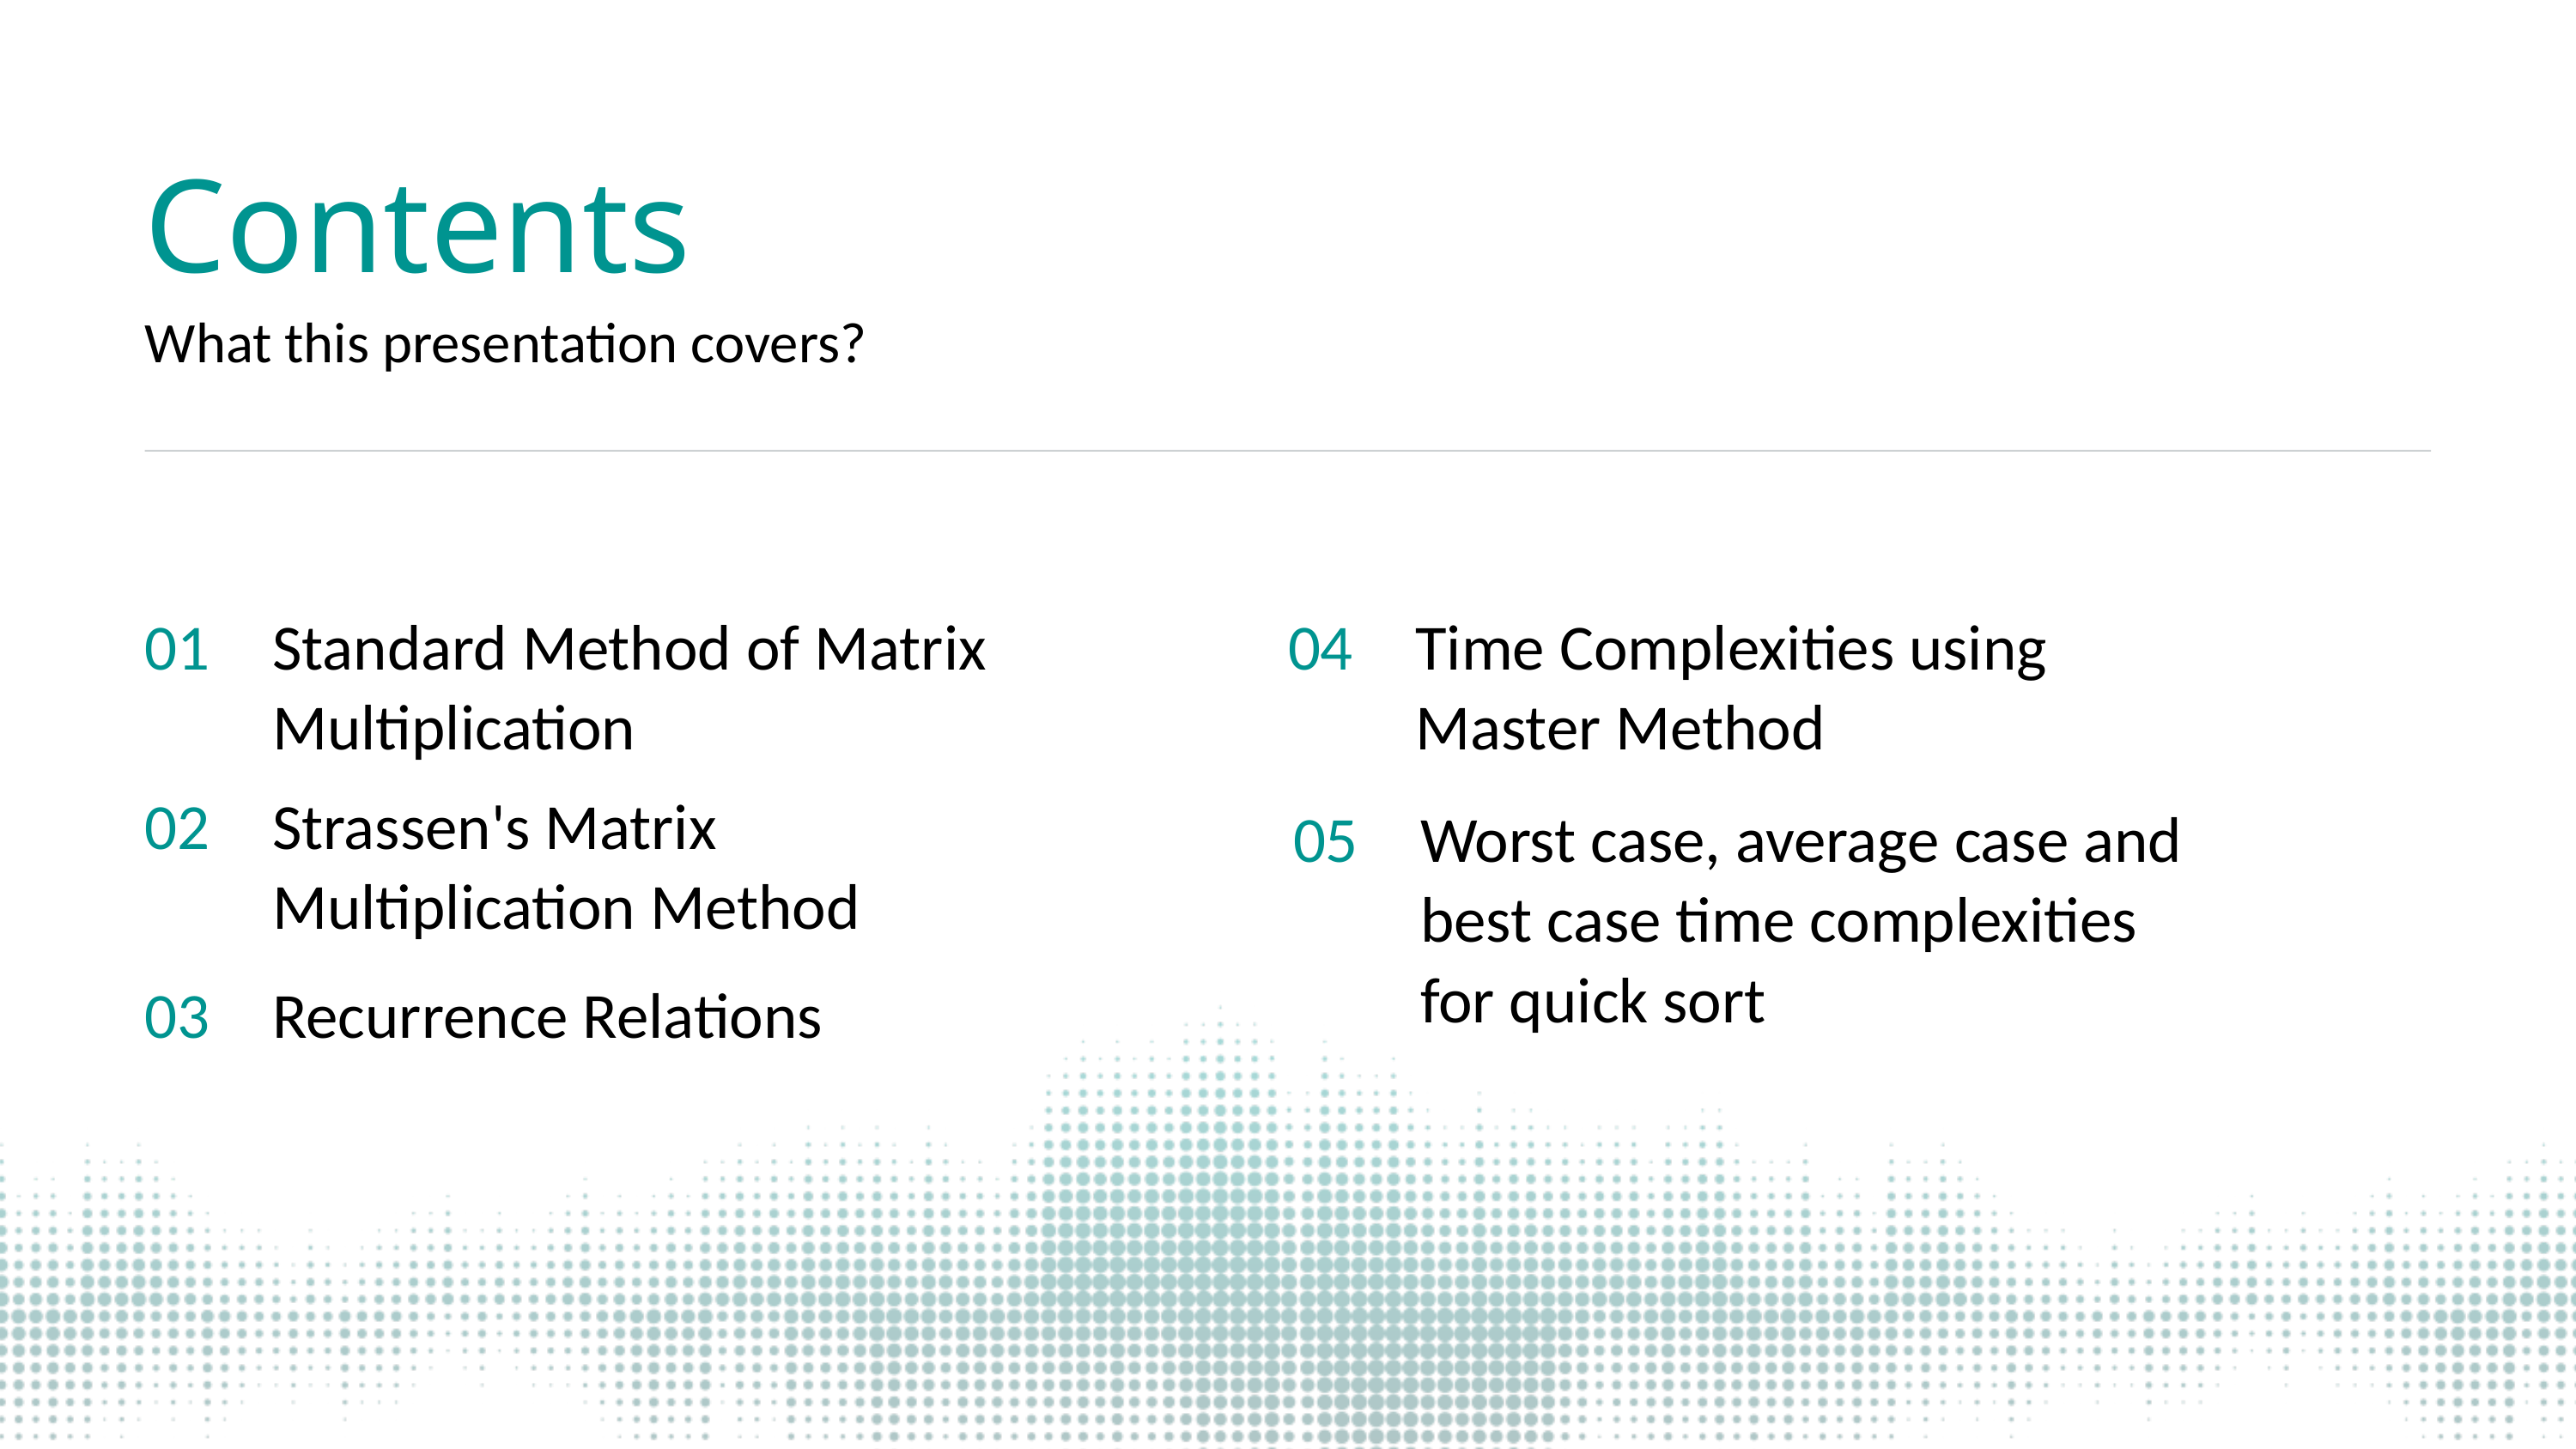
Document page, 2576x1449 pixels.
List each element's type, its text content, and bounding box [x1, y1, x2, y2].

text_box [144, 143, 1398, 375]
text_box 04 [1288, 603, 1398, 683]
text_box 01 [144, 603, 254, 683]
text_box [1292, 794, 2227, 1034]
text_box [144, 971, 1079, 1050]
text_box Standard Method of Matrix Multiplication [272, 603, 1078, 763]
text_box Time Complexities using Master Method [1415, 603, 2222, 763]
picture [0, 990, 2576, 1449]
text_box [144, 781, 1079, 942]
